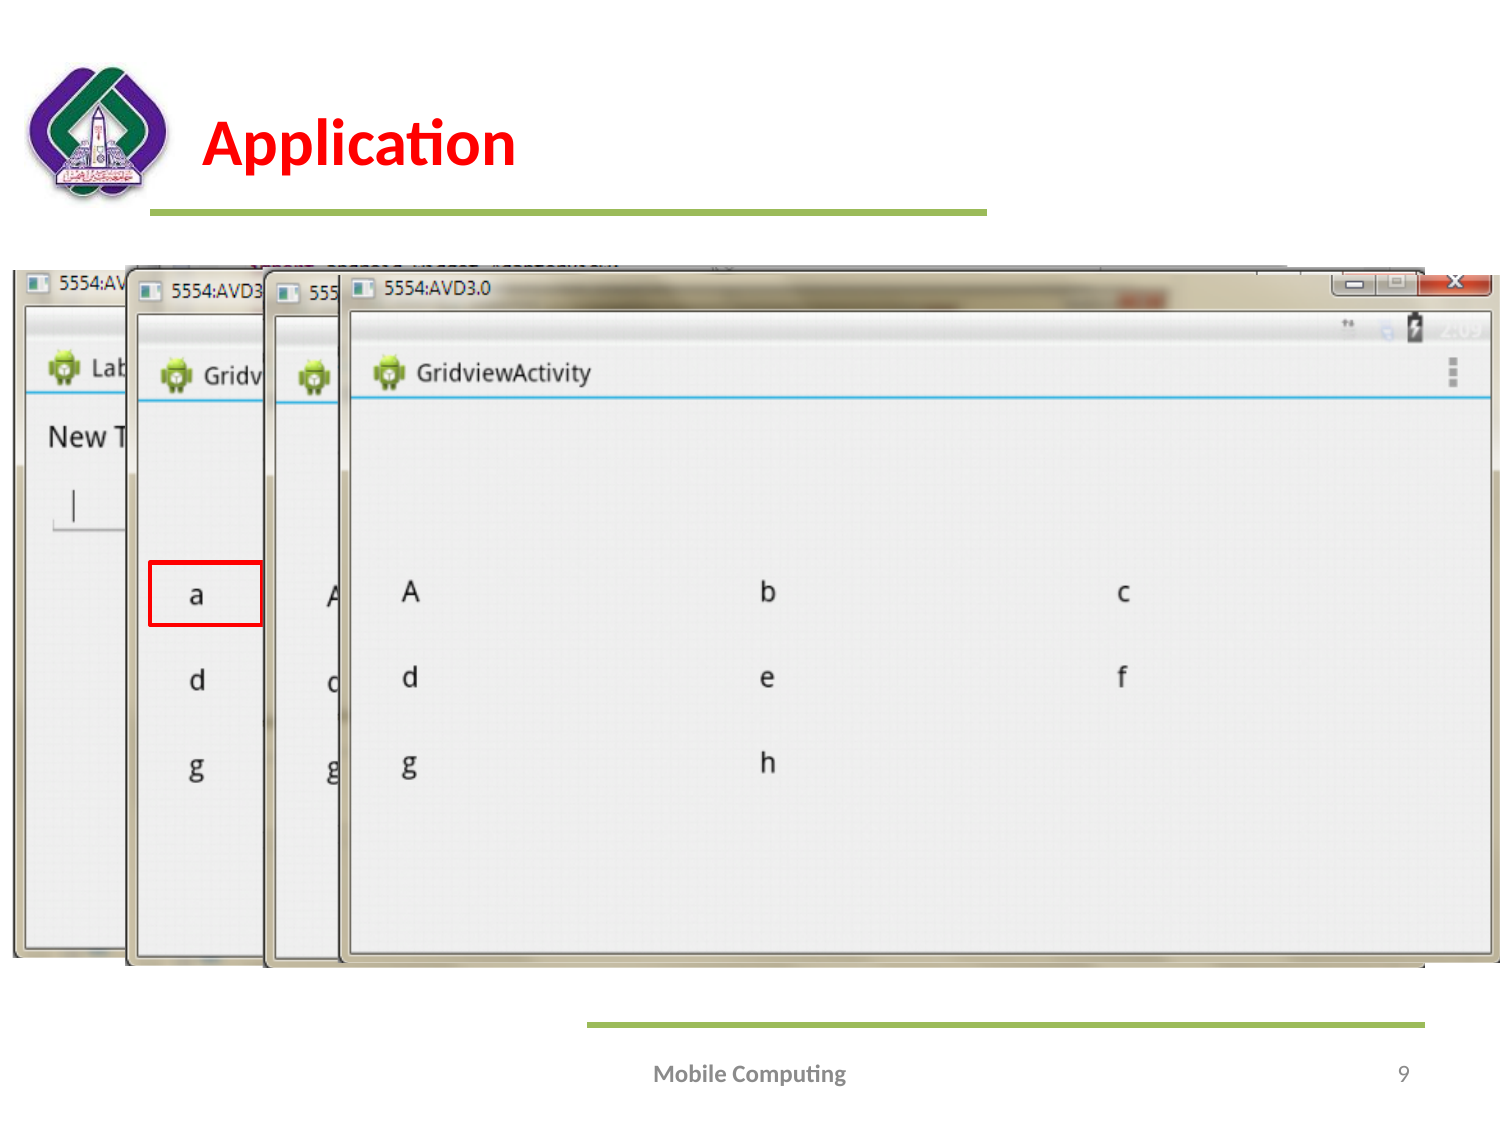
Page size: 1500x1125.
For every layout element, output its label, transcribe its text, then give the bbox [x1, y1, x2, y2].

picture [12, 265, 1500, 969]
picture [24, 62, 175, 208]
slide_number 9 [1074, 1042, 1425, 1103]
title Application [187, 45, 1375, 233]
footer Mobile Computing [512, 1042, 988, 1103]
